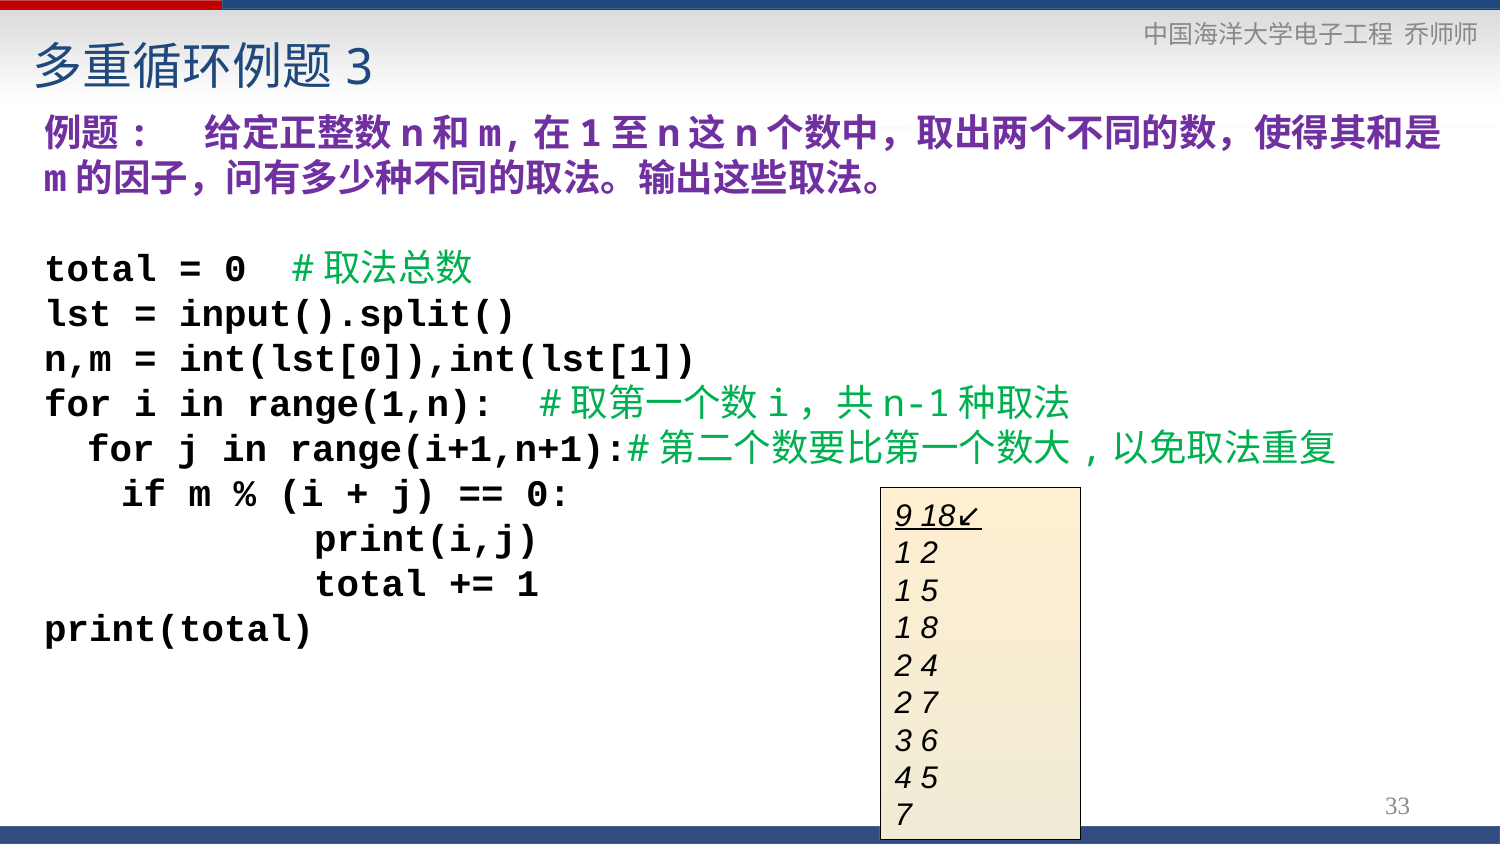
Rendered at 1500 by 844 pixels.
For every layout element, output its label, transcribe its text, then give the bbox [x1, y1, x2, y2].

slide_number 33 [1081, 782, 1425, 828]
picture [0, 10, 1500, 129]
text_box 9 18↙ 1 2 1 5 1 8 2 4 2 7 3 6 4 5 7 [879, 487, 1081, 840]
text_box 例题: 给定正整数n和m,在1至n这n个数中，取出两个不同的数，使得其和是m的因子，问有多少种不同的取法。输出这些取法。 total = 0 #取法总数 lst = input().split() n,m = int(lst[0]),int(lst[1]) for i in range(1,n): #取第一个数i，共n-1种取法 for j in range(i+1,n+1):#第二个数要比第一个数大,以免取法重复 if m % (i + j) == 0: print(i,j) total += 1 print(total) [29, 101, 1471, 702]
title 多重循环例题3 [17, 20, 1389, 109]
